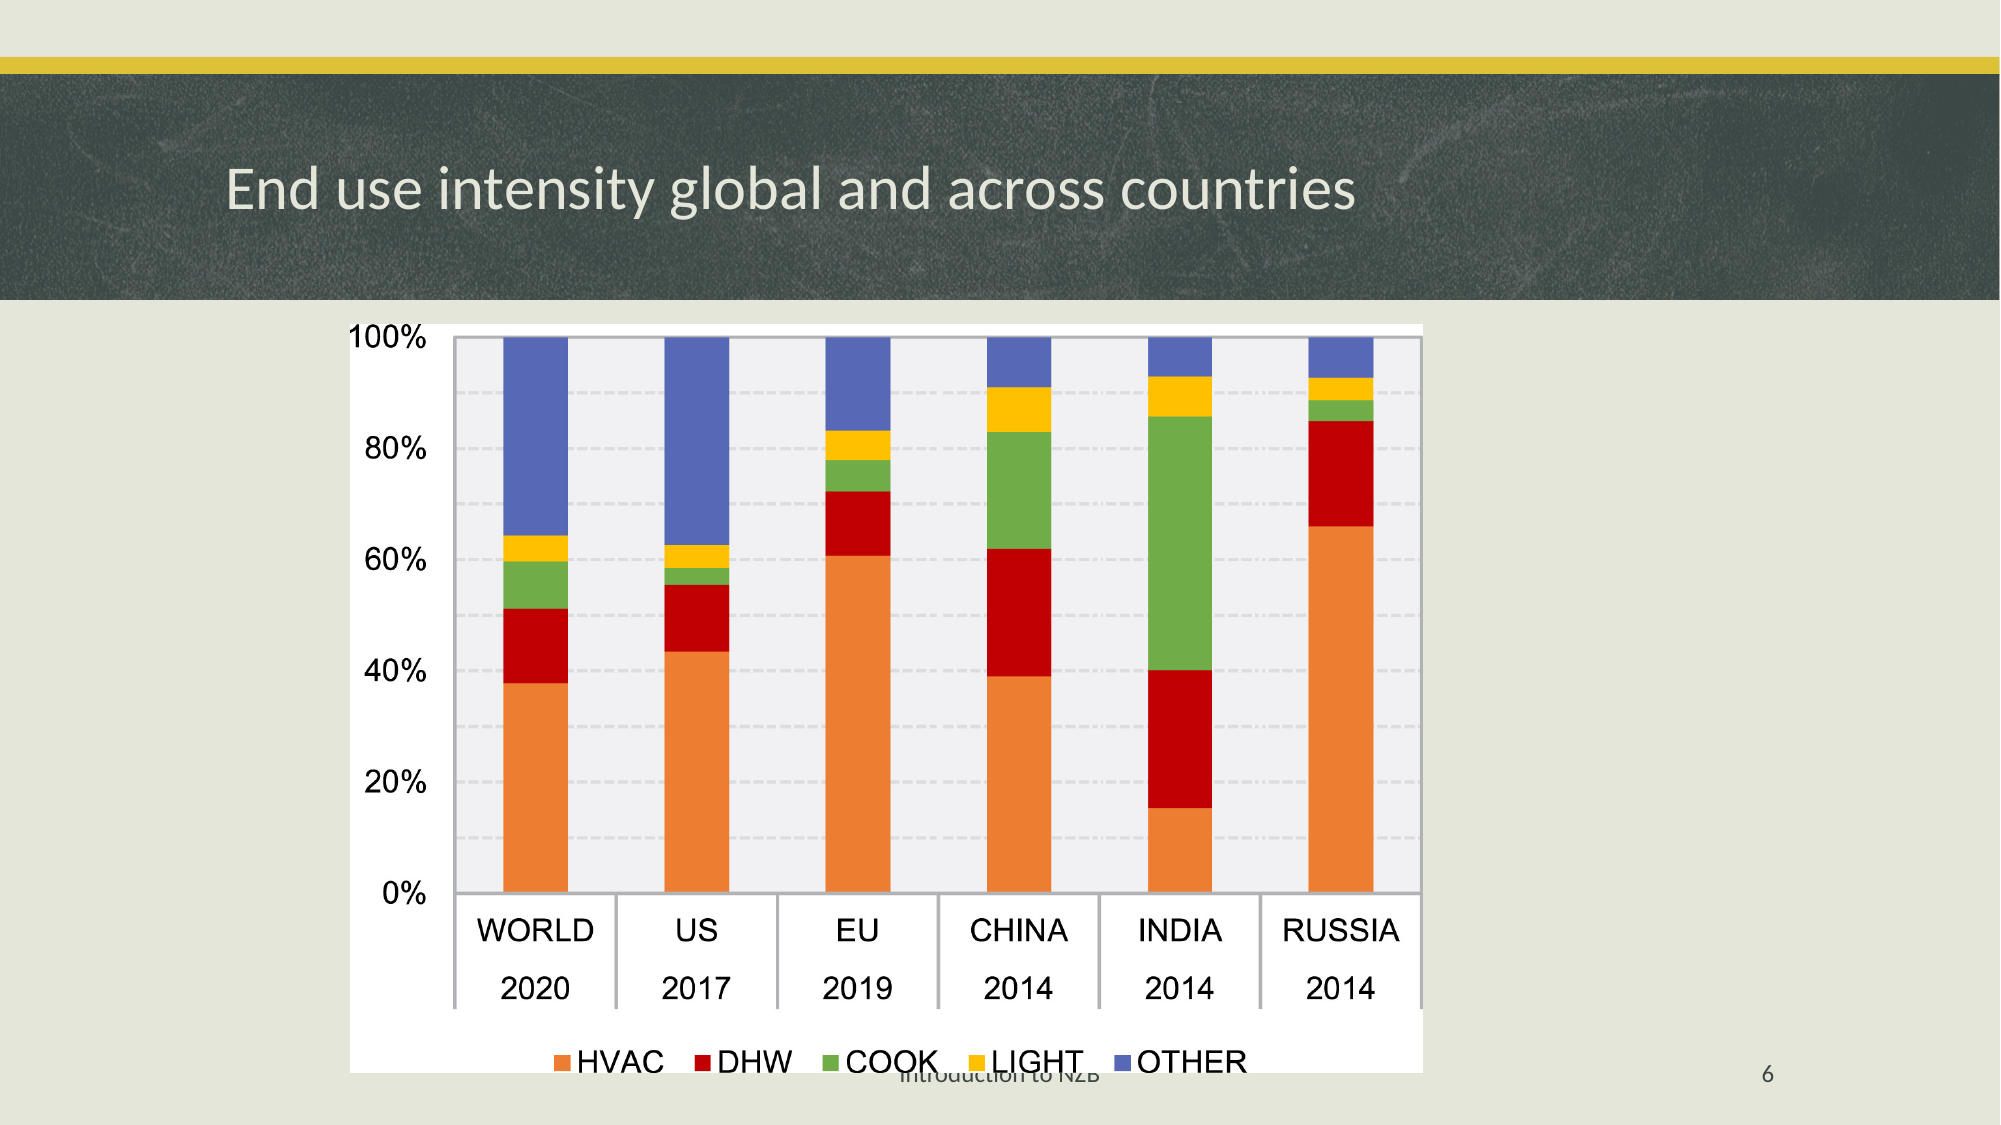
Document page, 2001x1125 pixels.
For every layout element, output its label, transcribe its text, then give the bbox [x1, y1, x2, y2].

title End use intensity global and across countries [210, 76, 1790, 300]
footer Introduction to NZB [533, 1042, 1467, 1103]
picture [350, 324, 1423, 1073]
picture [0, 74, 2000, 300]
slide_number 6 [1467, 1042, 1790, 1103]
